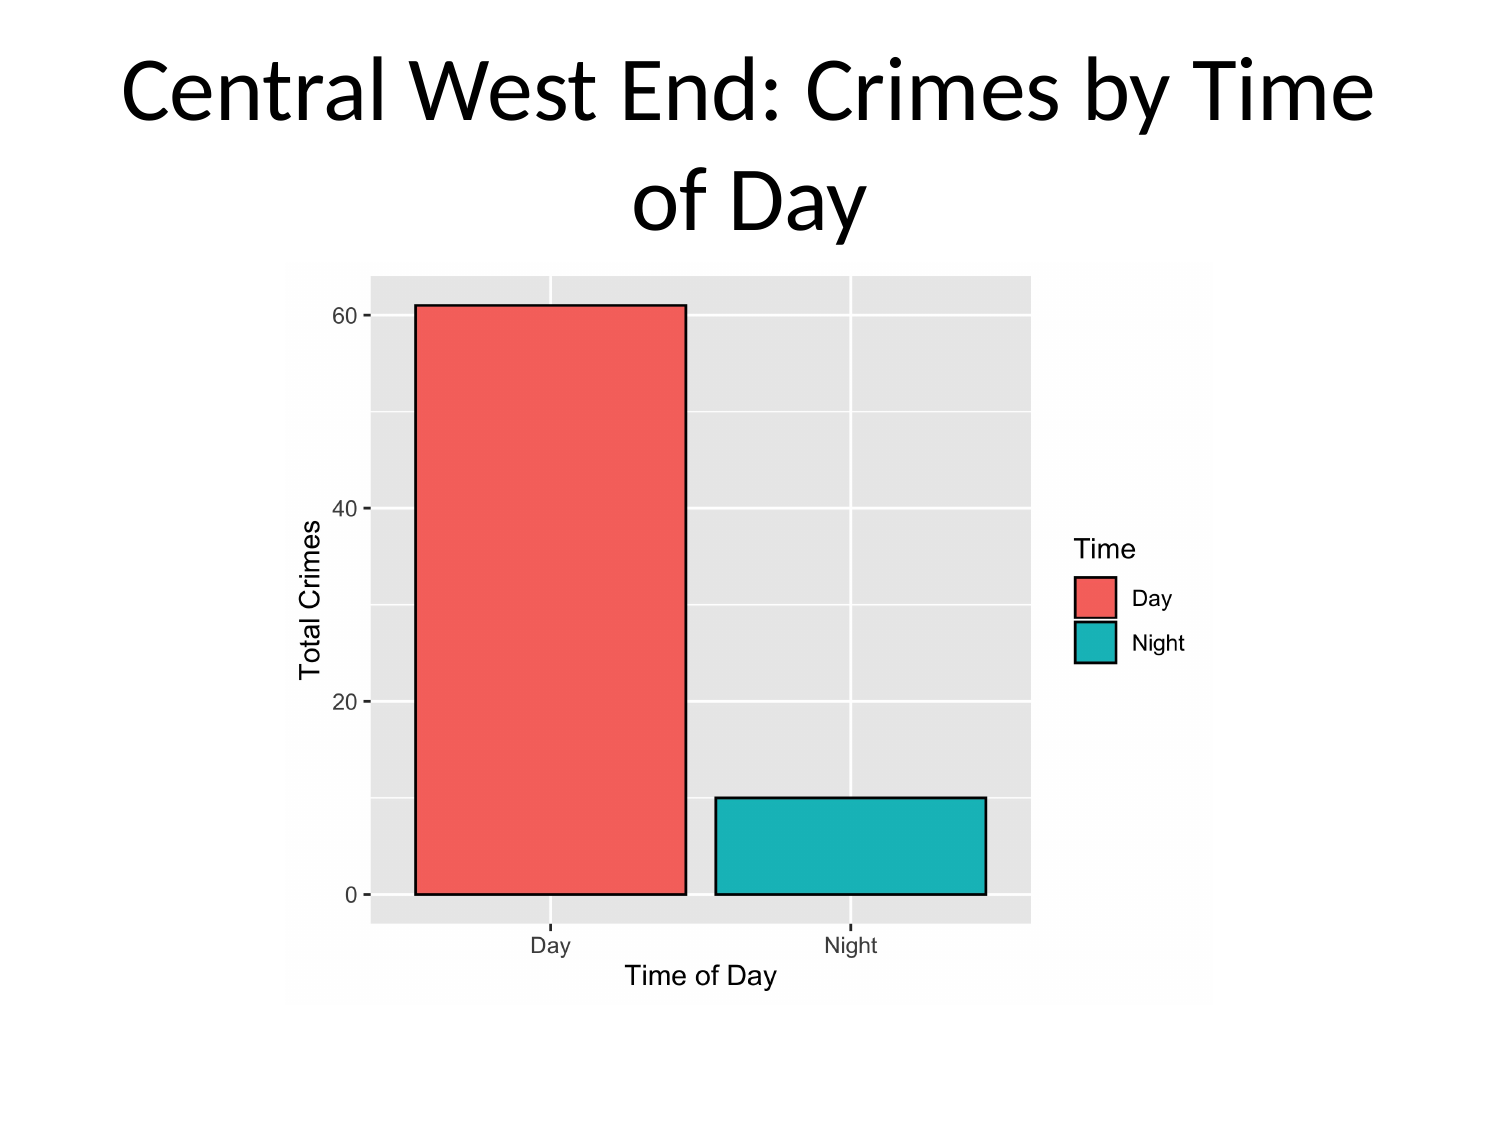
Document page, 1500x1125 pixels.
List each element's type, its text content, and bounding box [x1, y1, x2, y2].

picture [285, 262, 1213, 1005]
title Central West End: Crimes by Time of Day [75, 45, 1425, 233]
